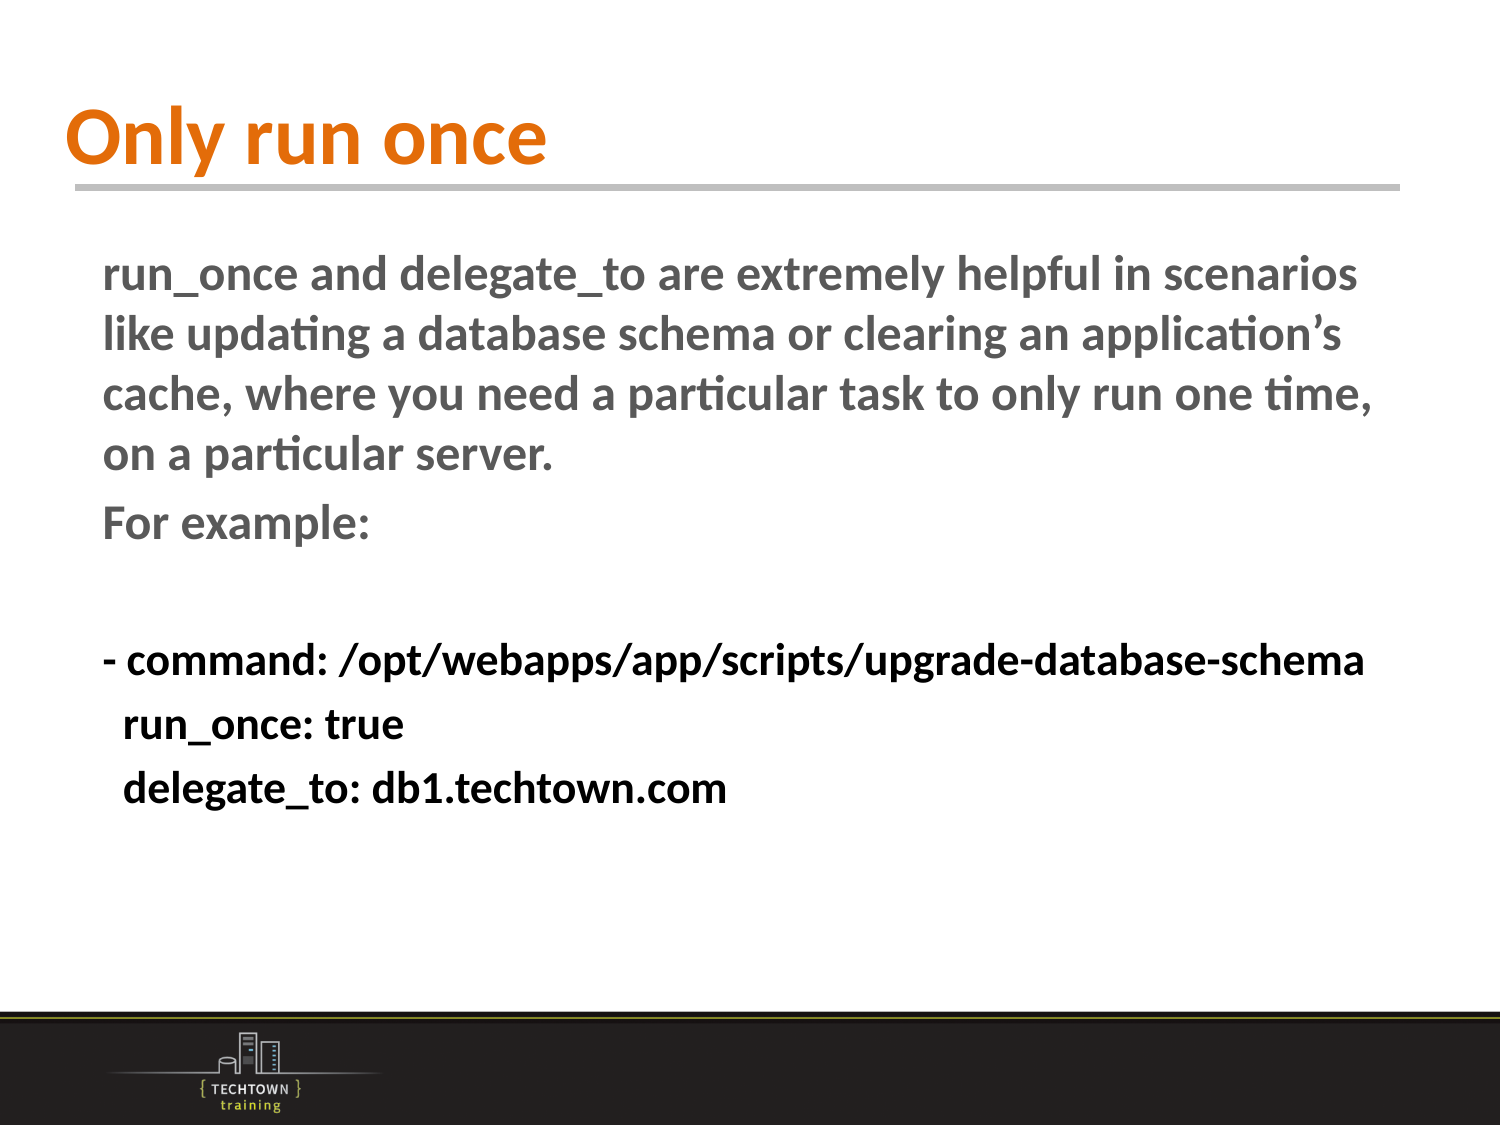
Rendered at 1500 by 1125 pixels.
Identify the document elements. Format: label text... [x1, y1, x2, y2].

text_box run_once and delegate_to are extremely helpful in scenarios like updating a database schema or clearing an application’s cache, where you need a particular task to only run one time, on a particular server. For example: - command: /opt/webapps/app/scripts/upgrade-database-schema run_once: true delegate_to: db1.techtown.com [87, 232, 1450, 1013]
picture [0, 0, 1500, 1125]
title Only run once [50, 37, 1450, 225]
